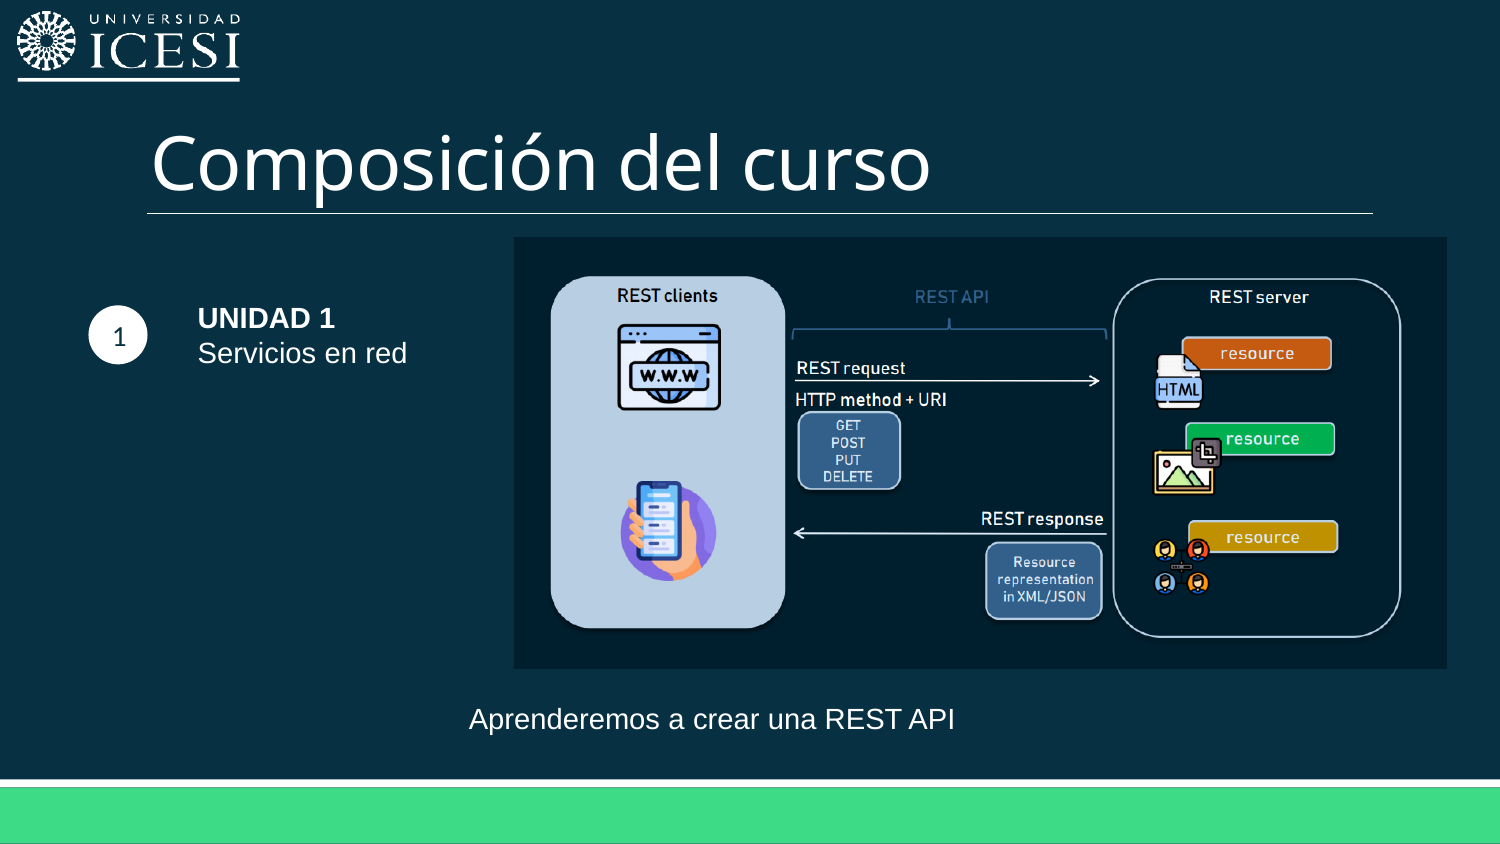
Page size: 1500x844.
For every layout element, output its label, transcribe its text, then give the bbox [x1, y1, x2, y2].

picture [17, 11, 241, 82]
text_box 1 [87, 304, 149, 366]
picture [513, 236, 1448, 669]
title Composición del curso [135, 35, 1373, 214]
text_box Aprenderemos a crear una REST API [206, 693, 1219, 743]
text_box UNIDAD 1 Servicios en red [183, 291, 510, 412]
